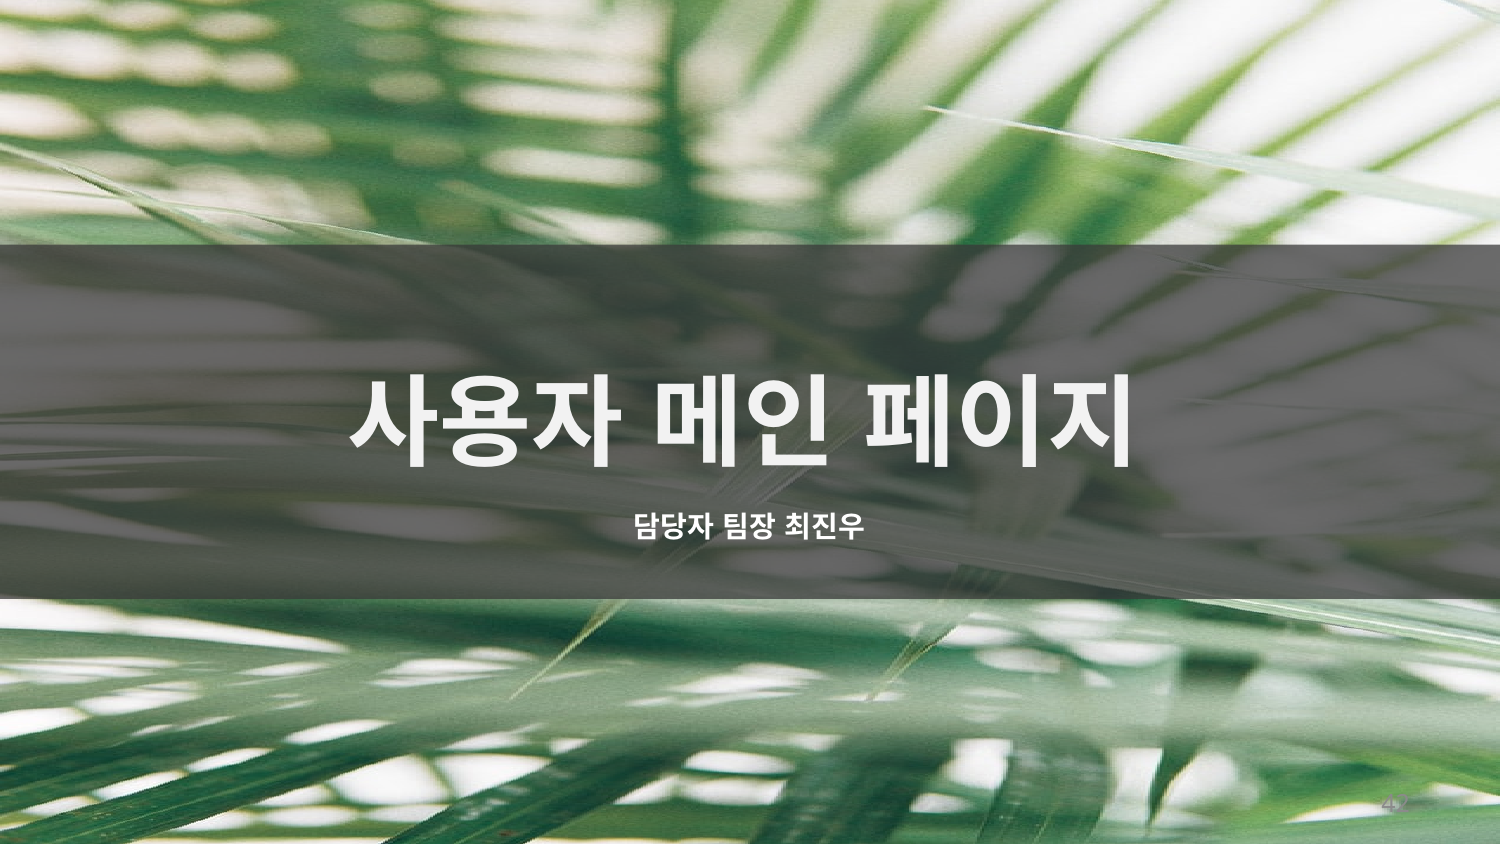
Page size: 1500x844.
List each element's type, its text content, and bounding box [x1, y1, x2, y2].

picture [0, 0, 1500, 243]
text_box 담당자 팀장 최진우 [618, 501, 882, 551]
picture [0, 601, 1500, 844]
slide_number 42 [1074, 782, 1425, 827]
text_box [0, 243, 1500, 601]
text_box 사용자 메인 페이지 [332, 351, 1155, 486]
